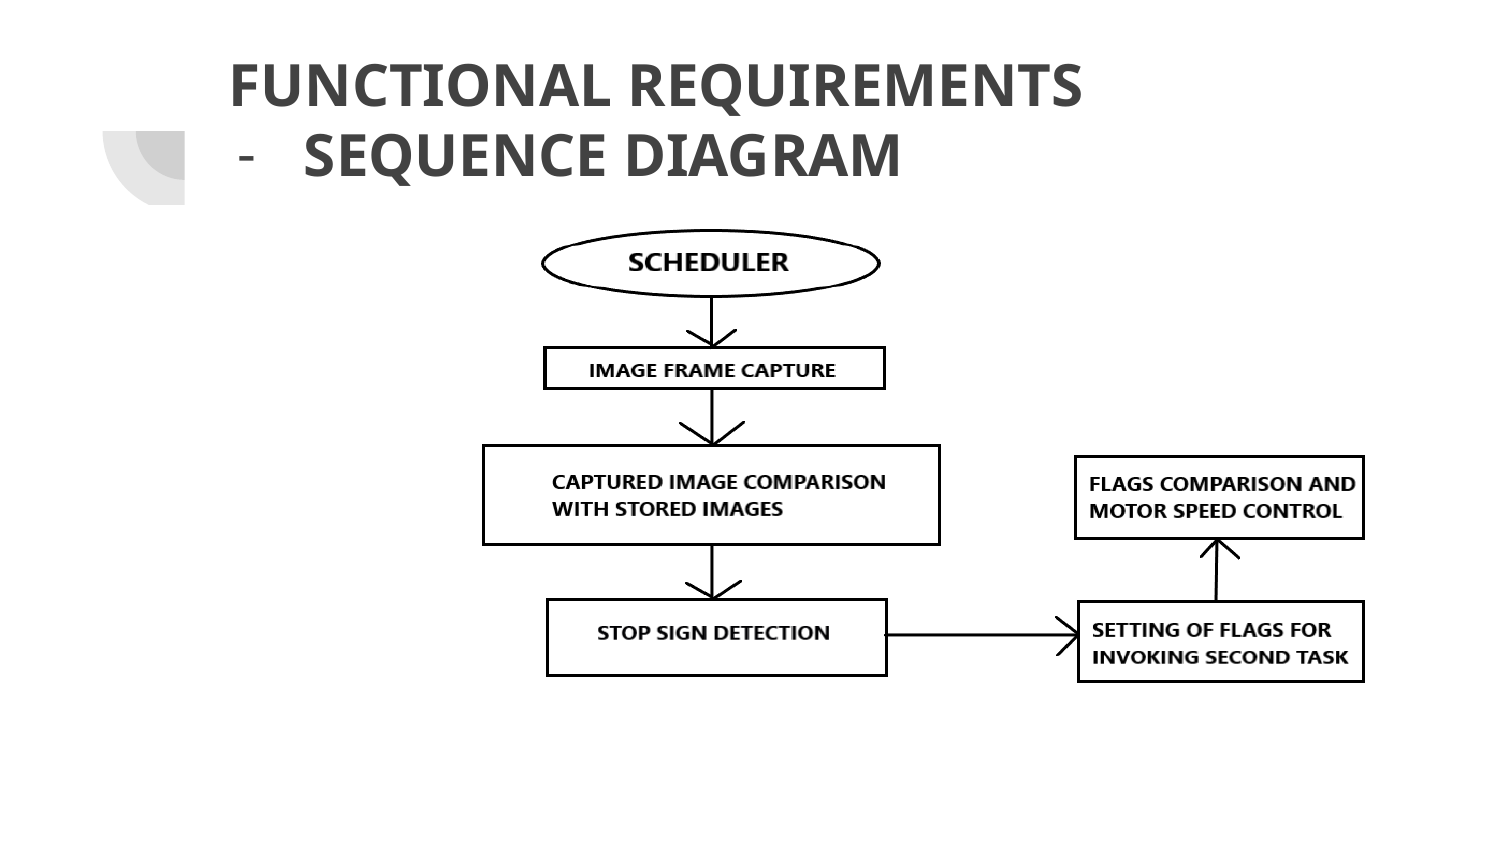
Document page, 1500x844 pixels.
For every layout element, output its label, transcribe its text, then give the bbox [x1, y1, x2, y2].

title FUNCTIONAL REQUIREMENTS SEQUENCE DIAGRAM [213, 32, 1368, 204]
picture [24, 205, 1474, 819]
